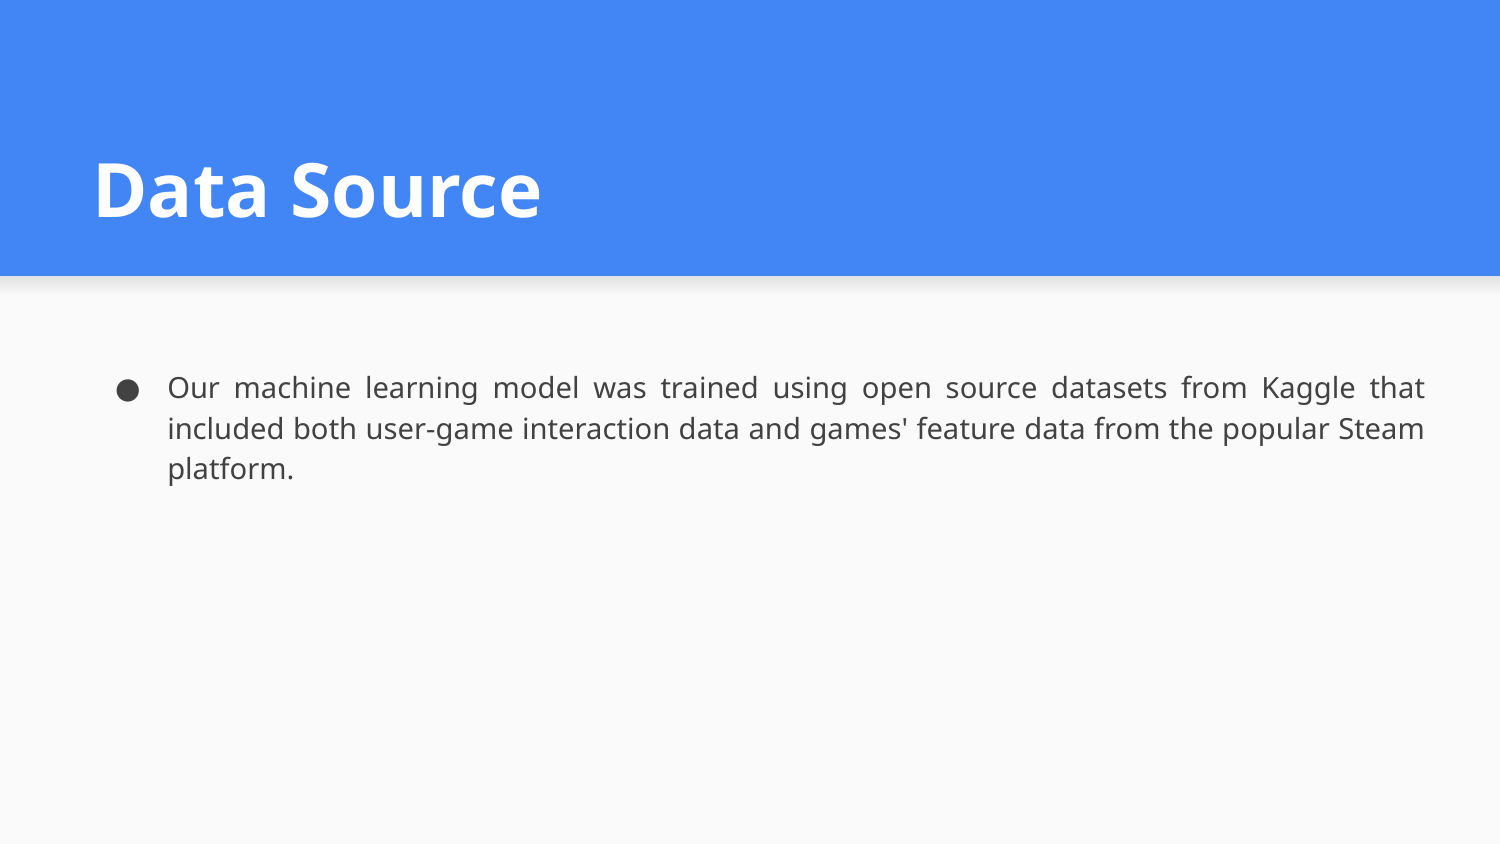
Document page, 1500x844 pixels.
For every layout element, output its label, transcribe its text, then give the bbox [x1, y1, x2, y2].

text_box Our machine learning model was trained using open source datasets from Kaggle that included both user-game interaction data and games' feature data from the popular Steam platform. [77, 279, 1442, 501]
title Data Source [77, 121, 1427, 248]
